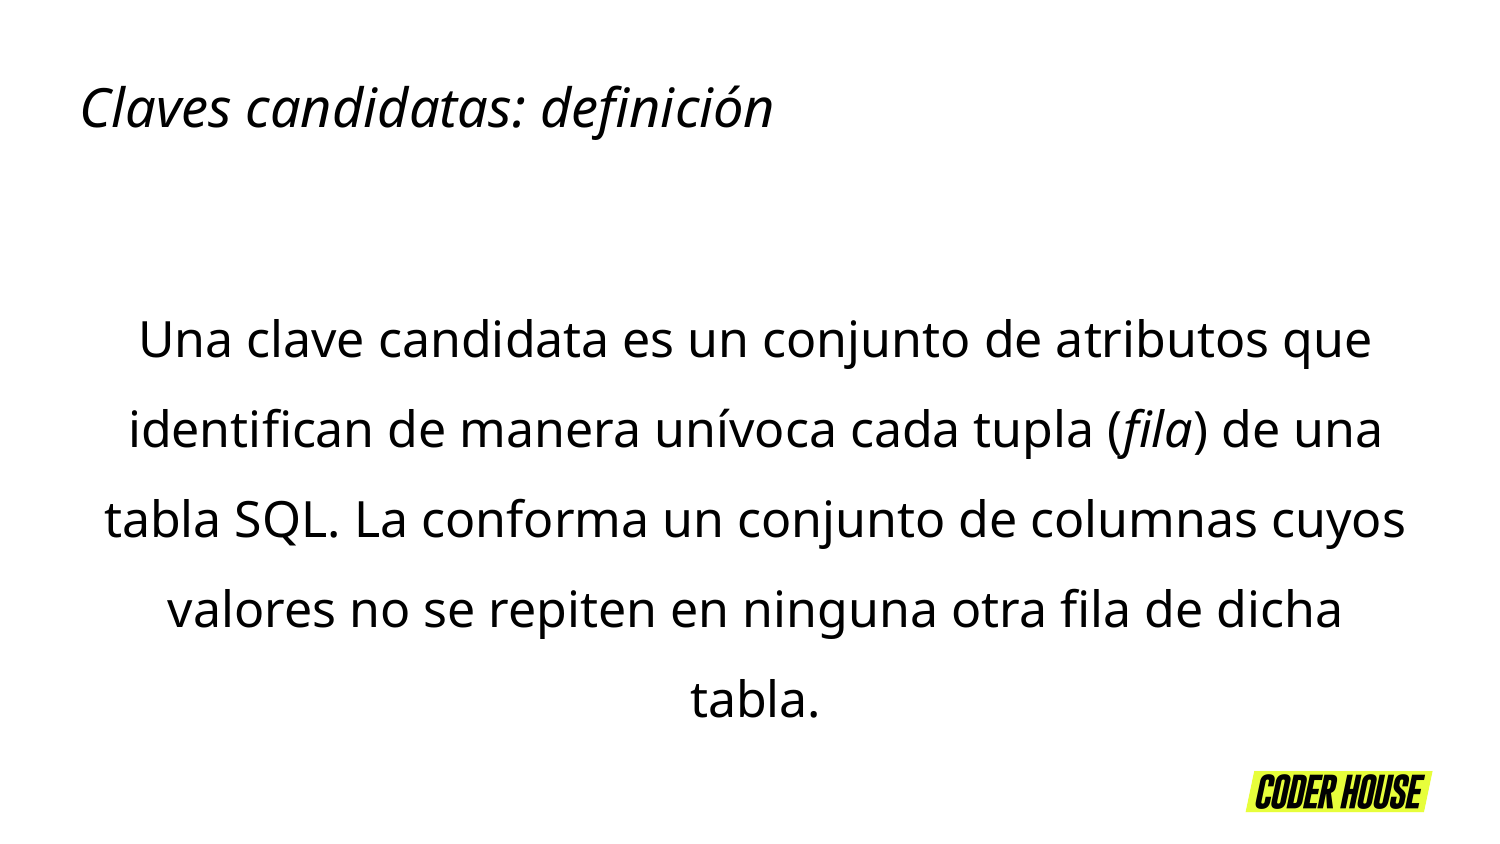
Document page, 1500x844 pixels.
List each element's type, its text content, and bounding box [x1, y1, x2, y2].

picture [1241, 764, 1437, 819]
text_box Claves candidatas: definición [64, 58, 885, 175]
text_box Una clave candidata es un conjunto de atributos que identifican de manera unívoca cada tupla (fila) de una tabla SQL. La conforma un conjunto de columnas cuyos valores no se repiten en ninguna otra fila de dicha tabla. [81, 262, 1436, 772]
